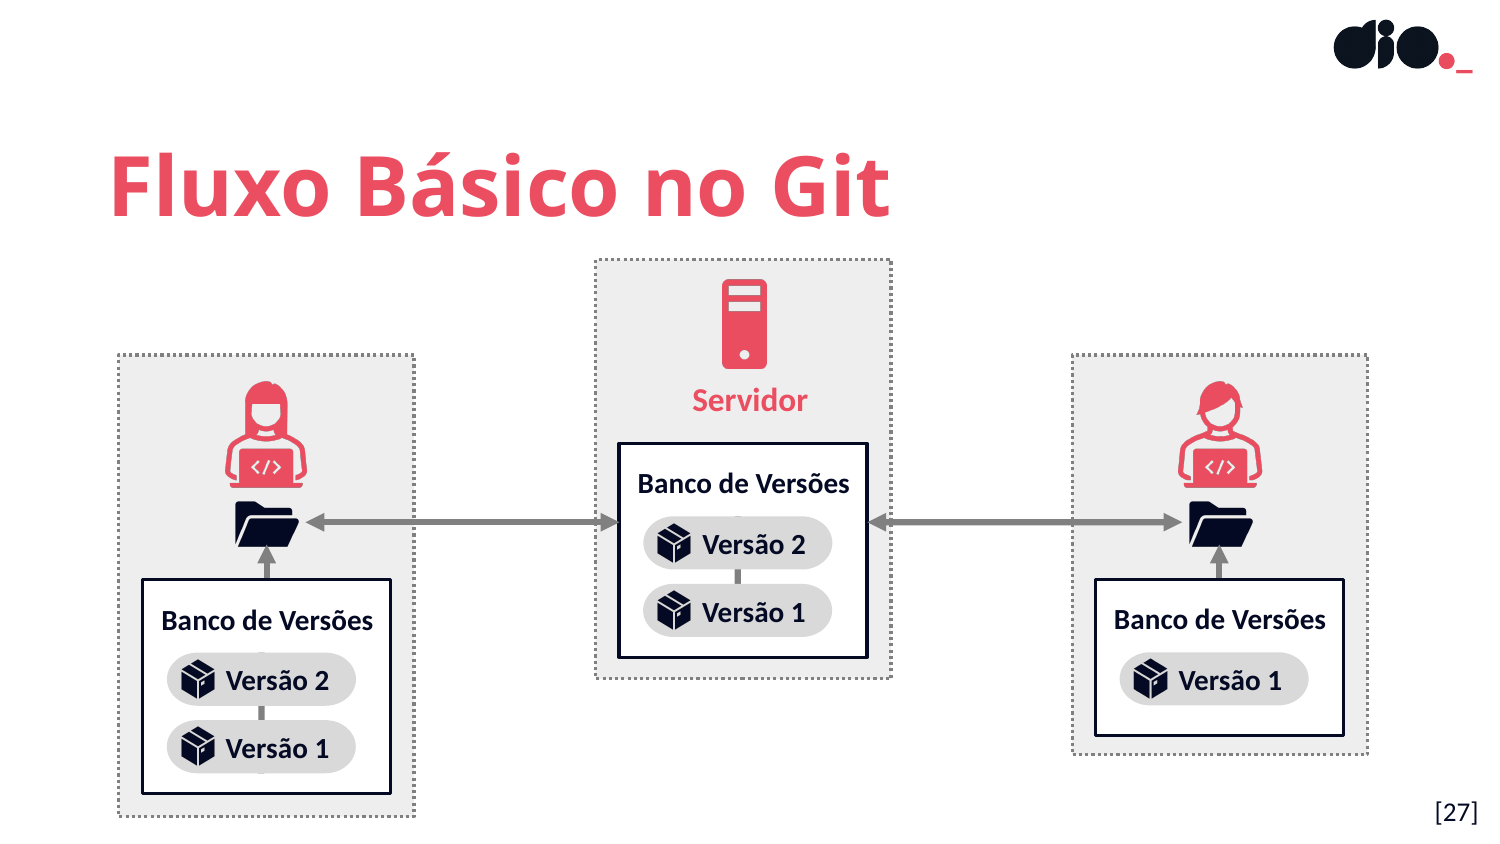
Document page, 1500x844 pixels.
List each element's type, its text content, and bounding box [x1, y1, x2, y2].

text_box Fluxo Básico no Git [92, 106, 1404, 245]
slide_number [27] [1403, 779, 1494, 844]
text_box [594, 531, 893, 681]
picture [1333, 19, 1473, 74]
text_box [594, 429, 893, 519]
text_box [1095, 544, 1344, 736]
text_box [618, 443, 868, 658]
text_box [117, 353, 416, 819]
text_box [1070, 353, 1369, 757]
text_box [596, 274, 892, 423]
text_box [1160, 370, 1280, 543]
text_box [594, 258, 893, 274]
picture [206, 370, 326, 544]
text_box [142, 544, 391, 794]
